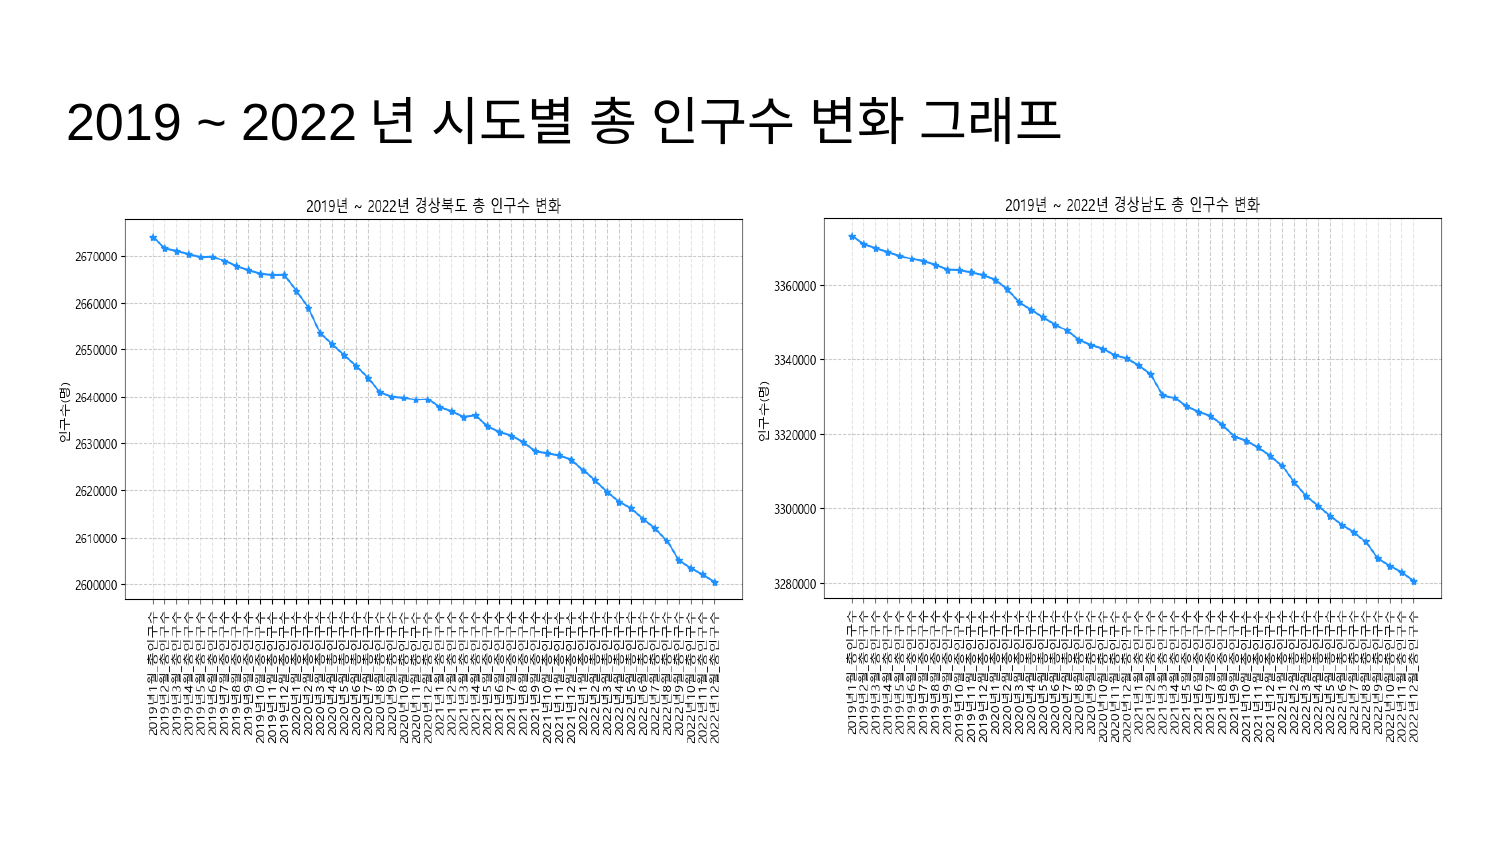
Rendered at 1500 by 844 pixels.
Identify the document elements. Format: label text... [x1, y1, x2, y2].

title 2019 ~ 2022년 시도별 총 인구수 변화 그래프 [51, 72, 1449, 167]
picture [50, 188, 1450, 751]
